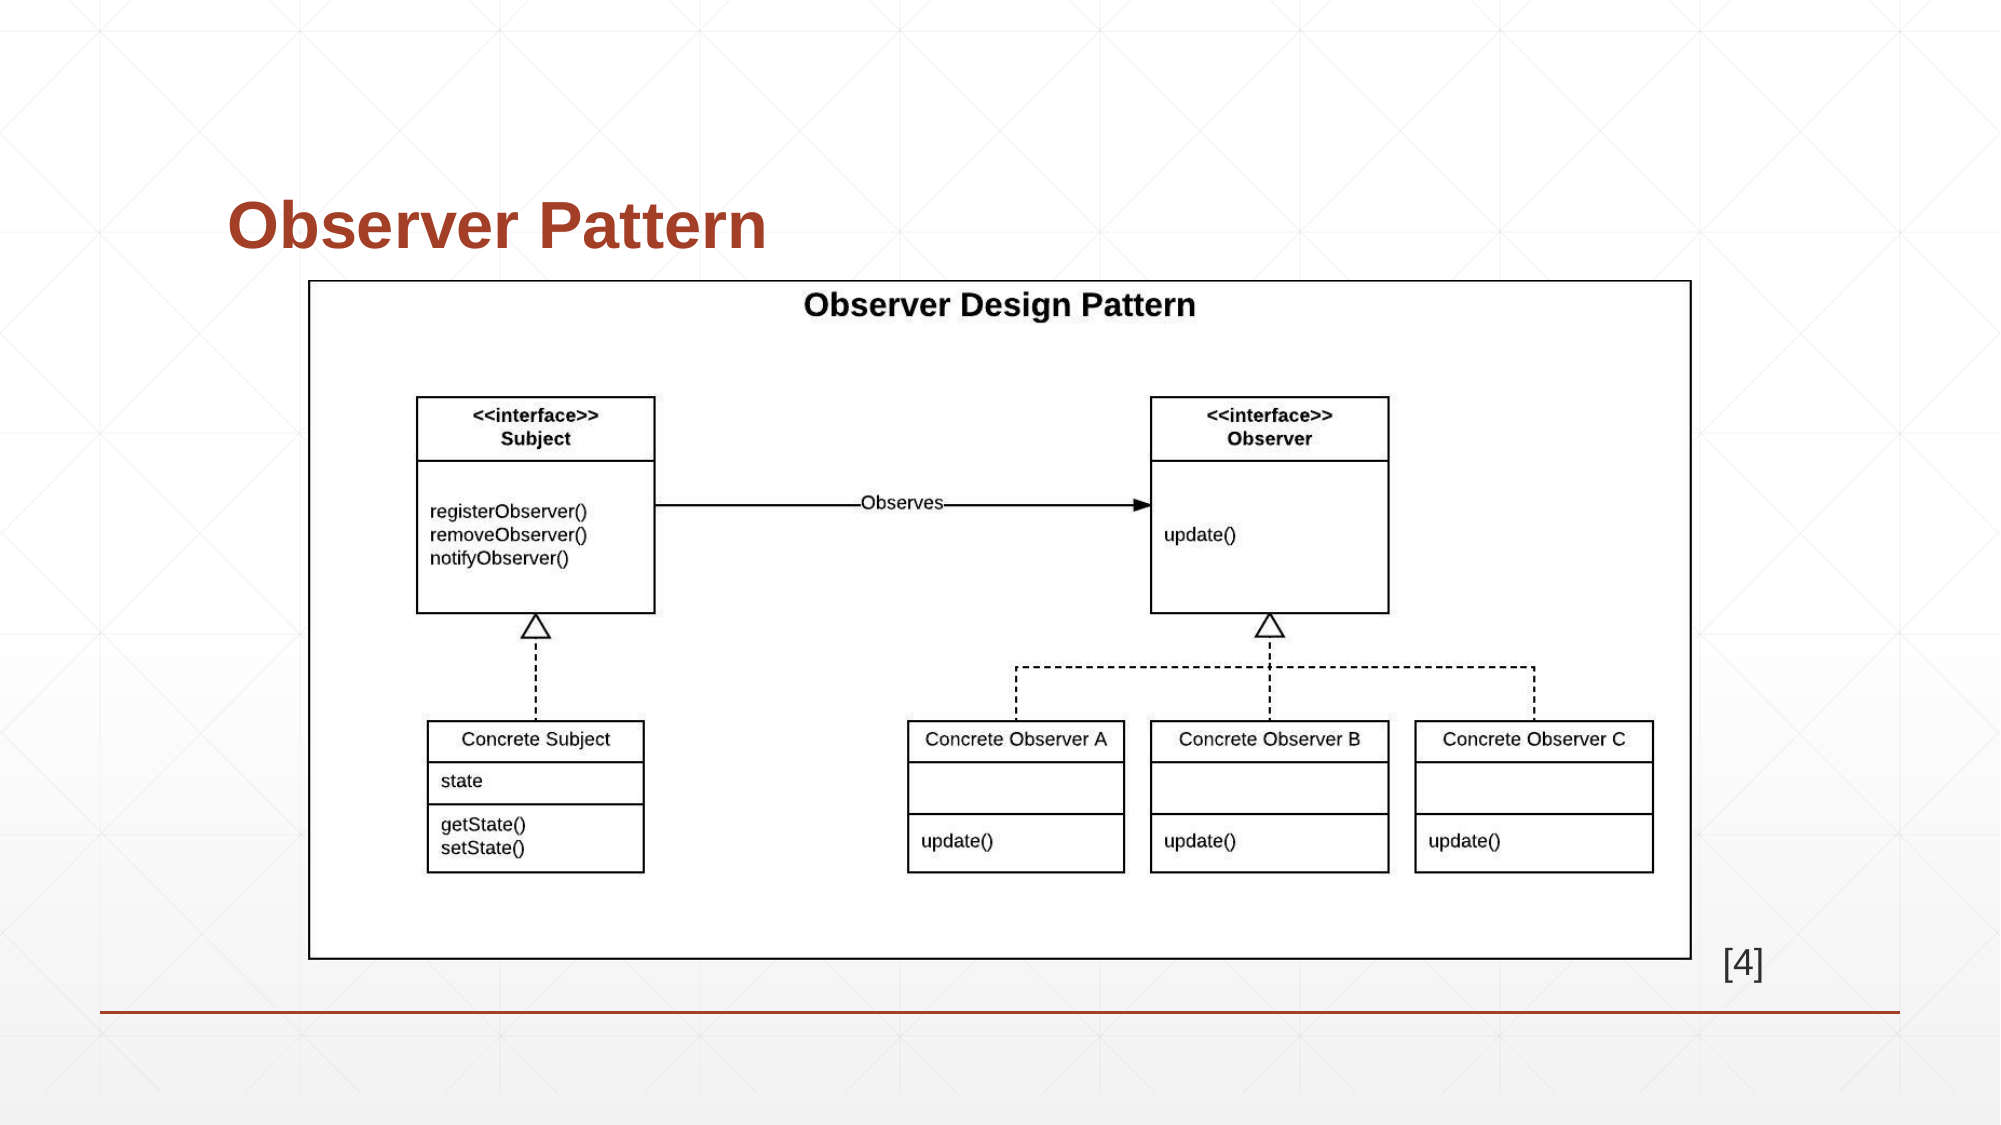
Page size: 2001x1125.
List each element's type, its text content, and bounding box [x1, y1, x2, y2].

picture [306, 280, 1694, 961]
title Observer Pattern [212, 82, 1788, 271]
text_box [4] [1707, 930, 1784, 991]
